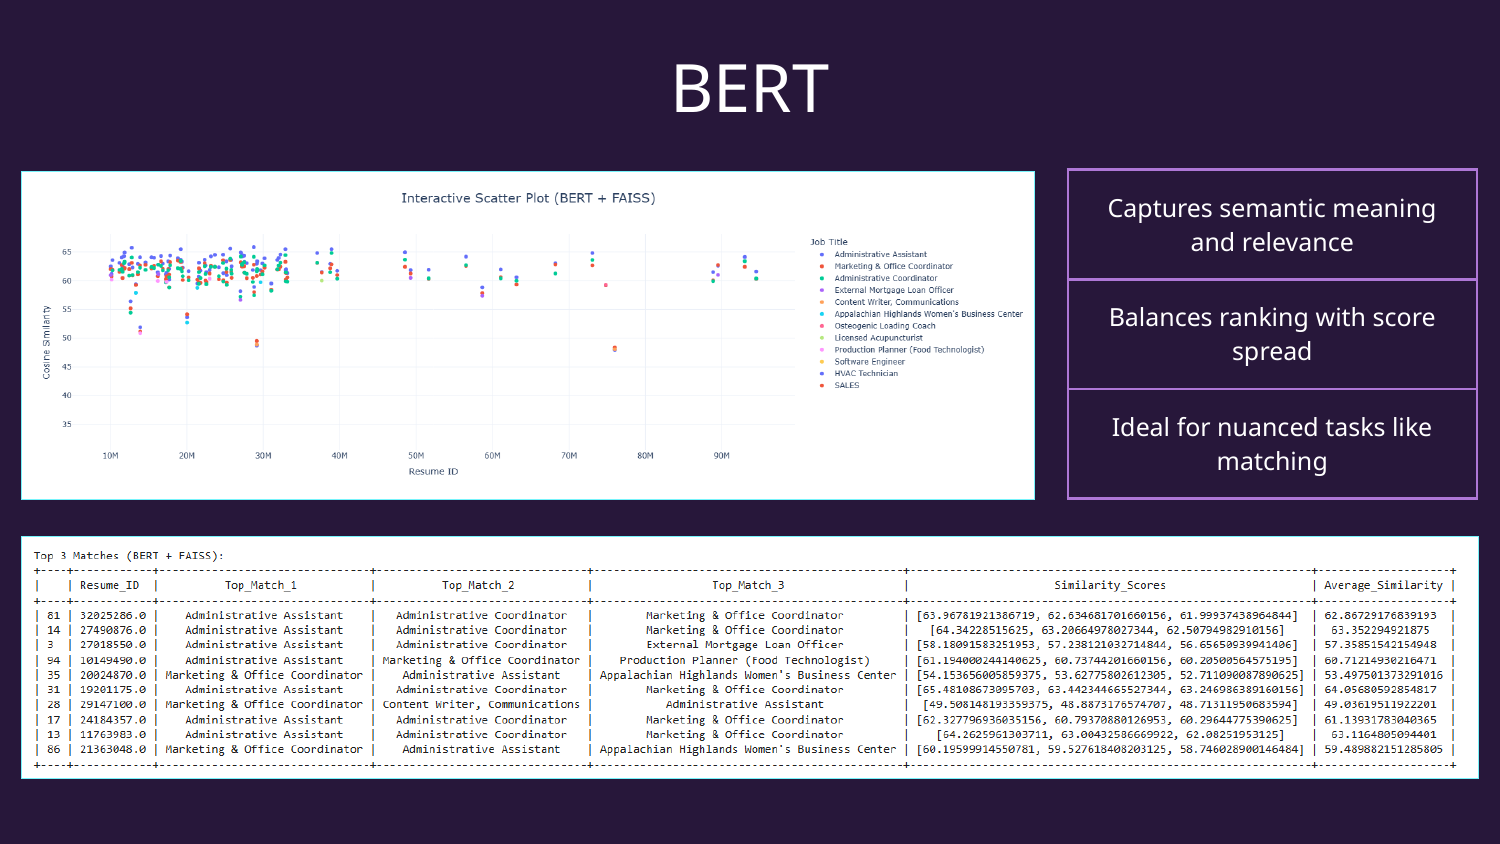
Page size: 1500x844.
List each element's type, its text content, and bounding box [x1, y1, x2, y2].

table_cell Balances ranking with score spread [1069, 281, 1476, 388]
title BERT [118, 30, 1382, 126]
picture [20, 171, 1035, 500]
table_header Captures semantic meaning and relevance [1069, 171, 1476, 278]
table_cell Ideal for nuanced tasks like matching [1069, 390, 1476, 497]
picture [21, 536, 1479, 779]
